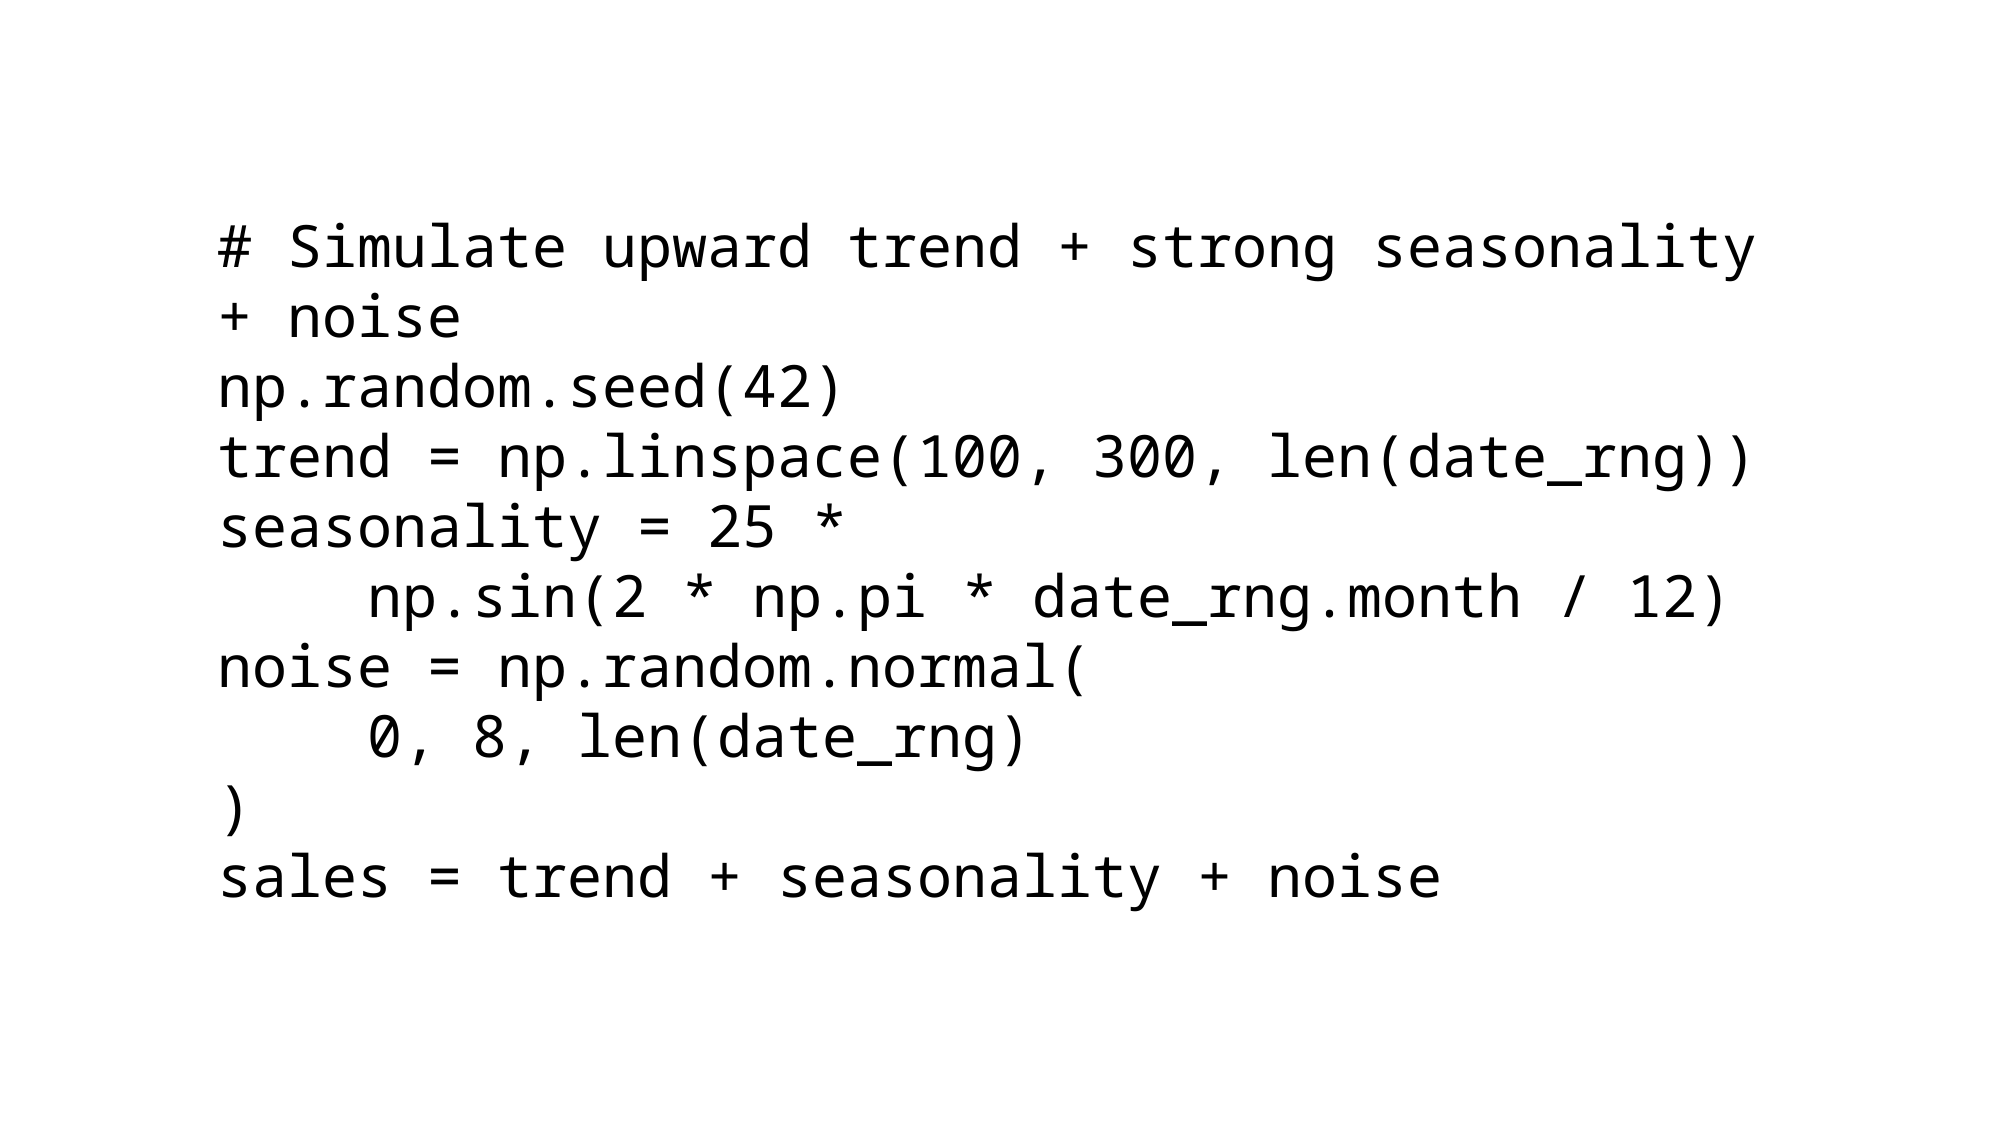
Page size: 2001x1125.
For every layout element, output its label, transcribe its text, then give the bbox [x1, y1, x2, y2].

text_box # Simulate upward trend + strong seasonality + noise np.random.seed(42) trend = np.linspace(100, 300, len(date_rng)) seasonality = 25 * np.sin(2 * np.pi * date_rng.month / 12) noise = np.random.normal( 0, 8, len(date_rng) ) sales = trend + seasonality + noise [202, 201, 1798, 916]
